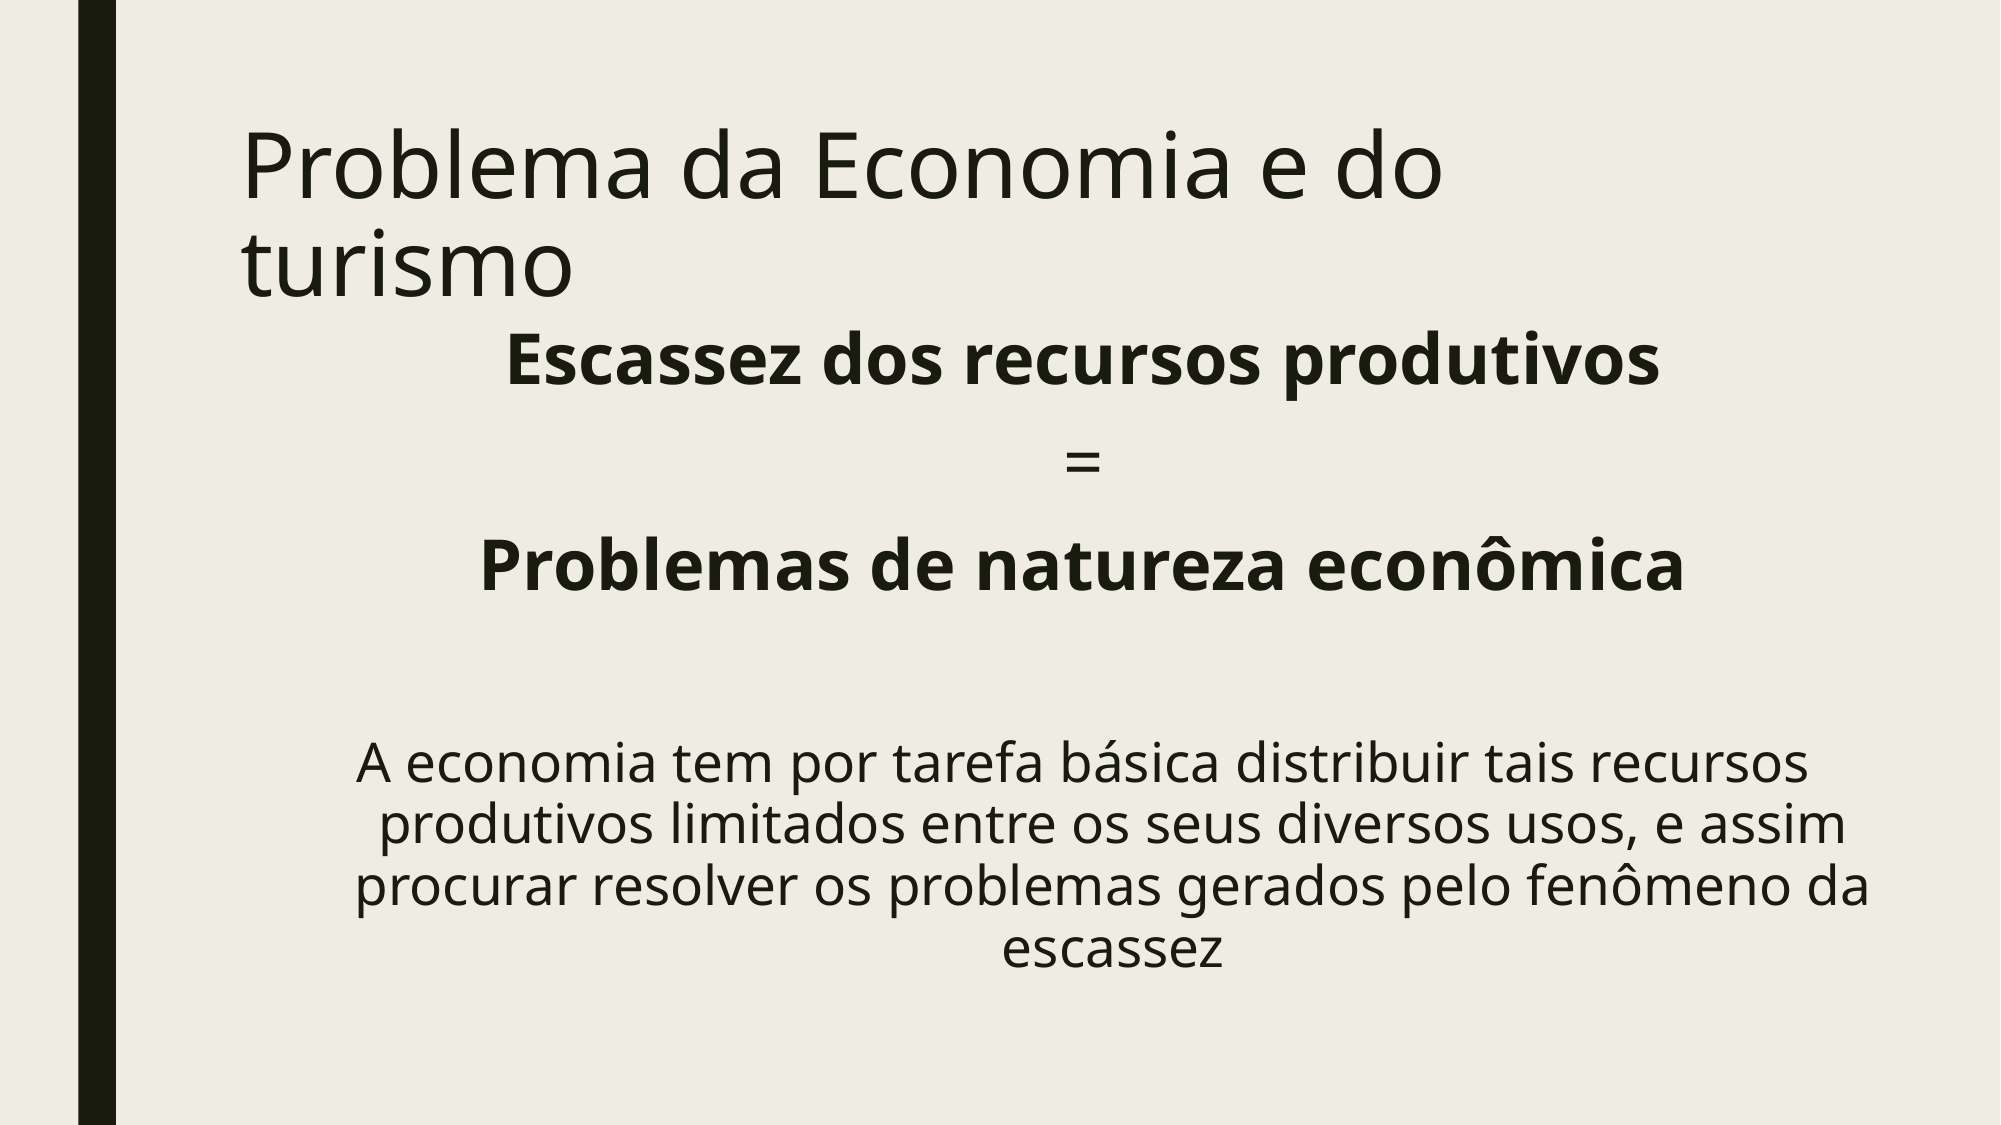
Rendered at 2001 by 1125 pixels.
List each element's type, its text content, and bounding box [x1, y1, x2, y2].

title Problema da Economia e do turismo [225, 112, 1800, 314]
list Escassez dos recursos produtivos = Problemas de natureza econômica A economia tem por tarefa básica distribuir tais recursos produtivos limitados entre os seus diversos usos, e assim procurar resolver os problemas gerados pelo fenômeno da escassez [225, 314, 1943, 989]
